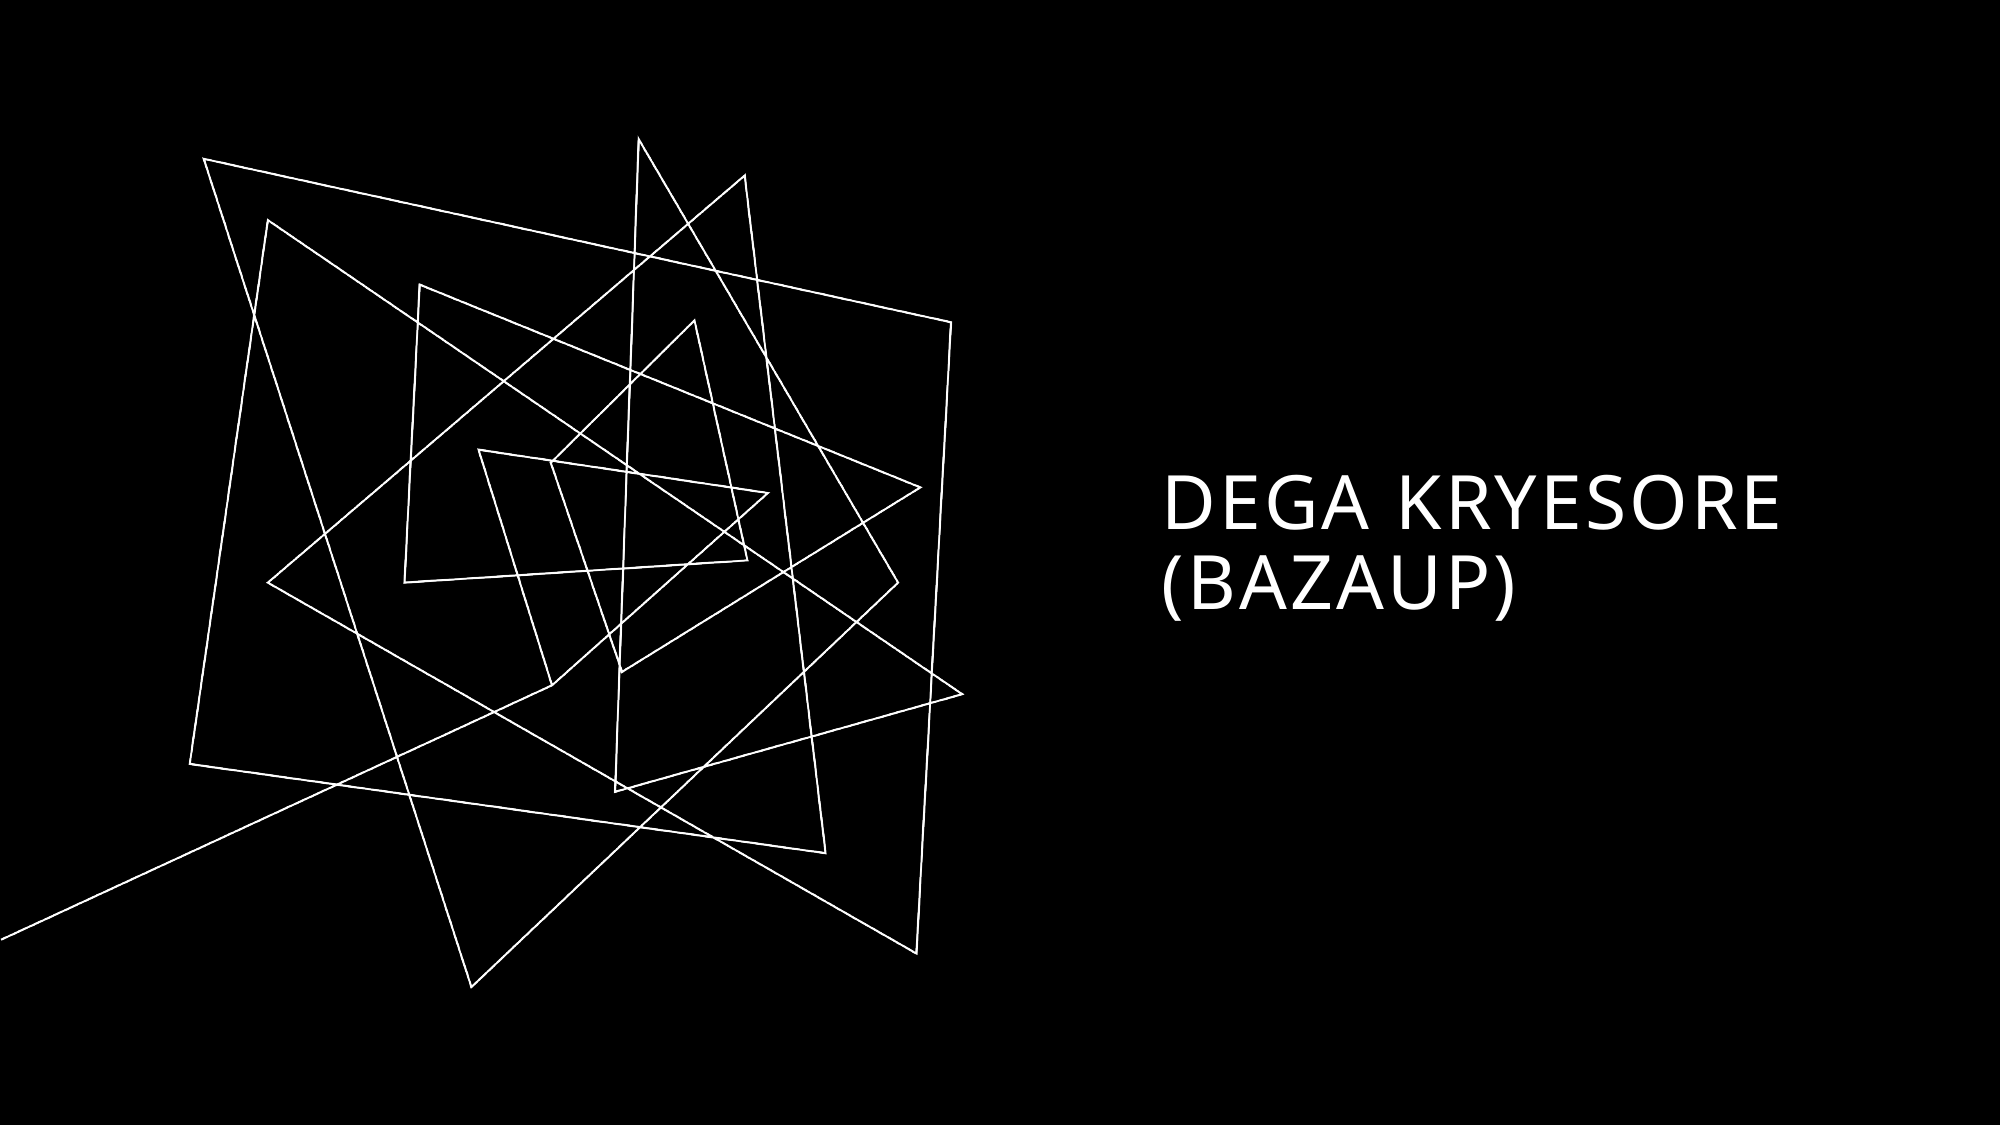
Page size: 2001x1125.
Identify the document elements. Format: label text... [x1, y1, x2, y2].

picture [0, 135, 965, 989]
title DEGA KRYESORE (BAZAUP) [1146, 352, 1833, 634]
